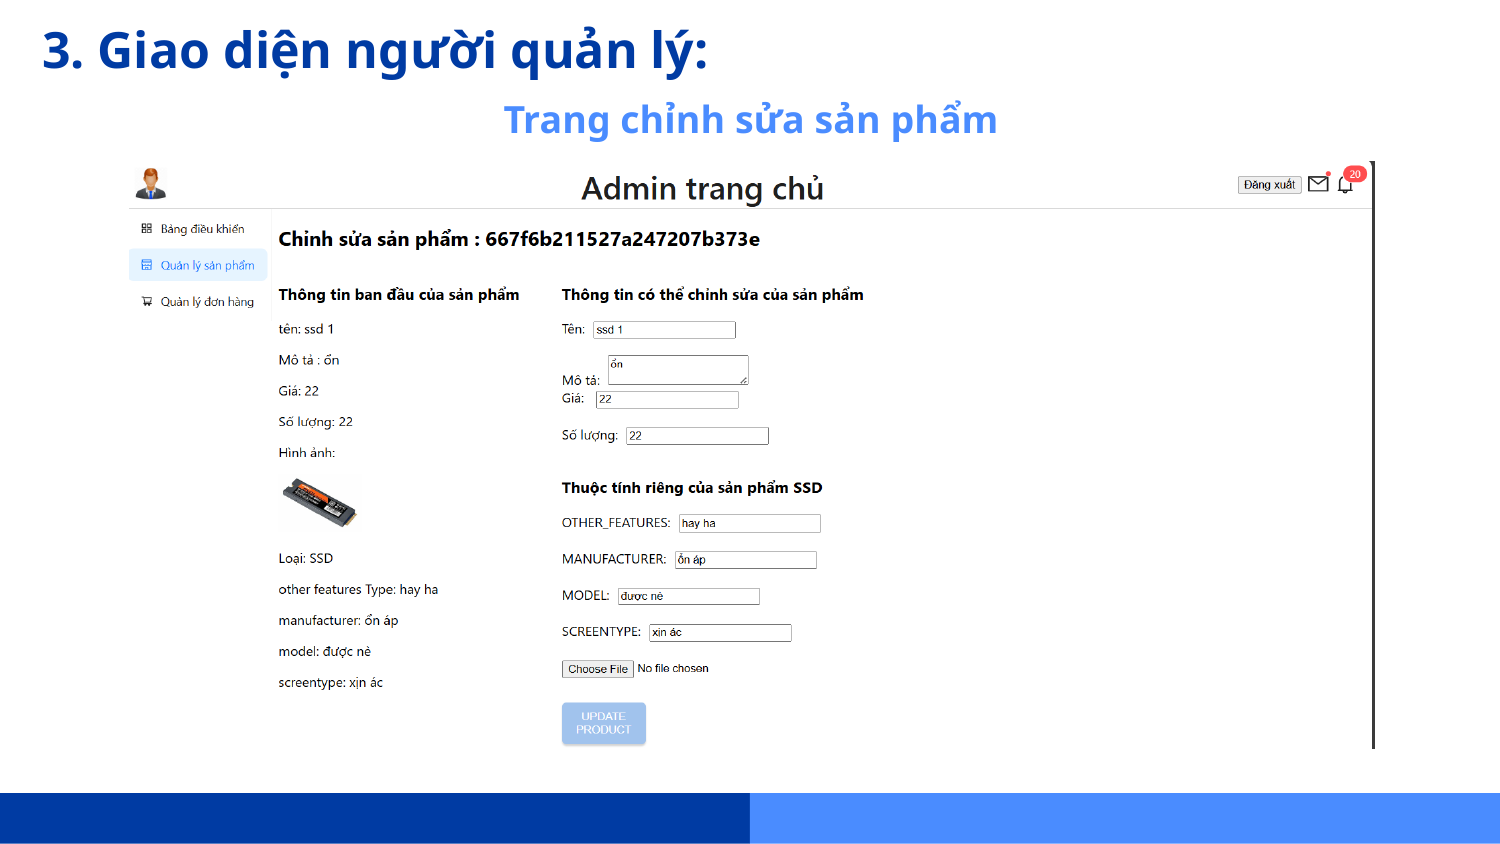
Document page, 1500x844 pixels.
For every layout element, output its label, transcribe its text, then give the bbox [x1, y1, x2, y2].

picture [129, 160, 1375, 749]
title 3. Giao diện người quản lý: [0, 3, 752, 76]
title Trang chỉnh sửa sản phẩm [416, 87, 1087, 150]
